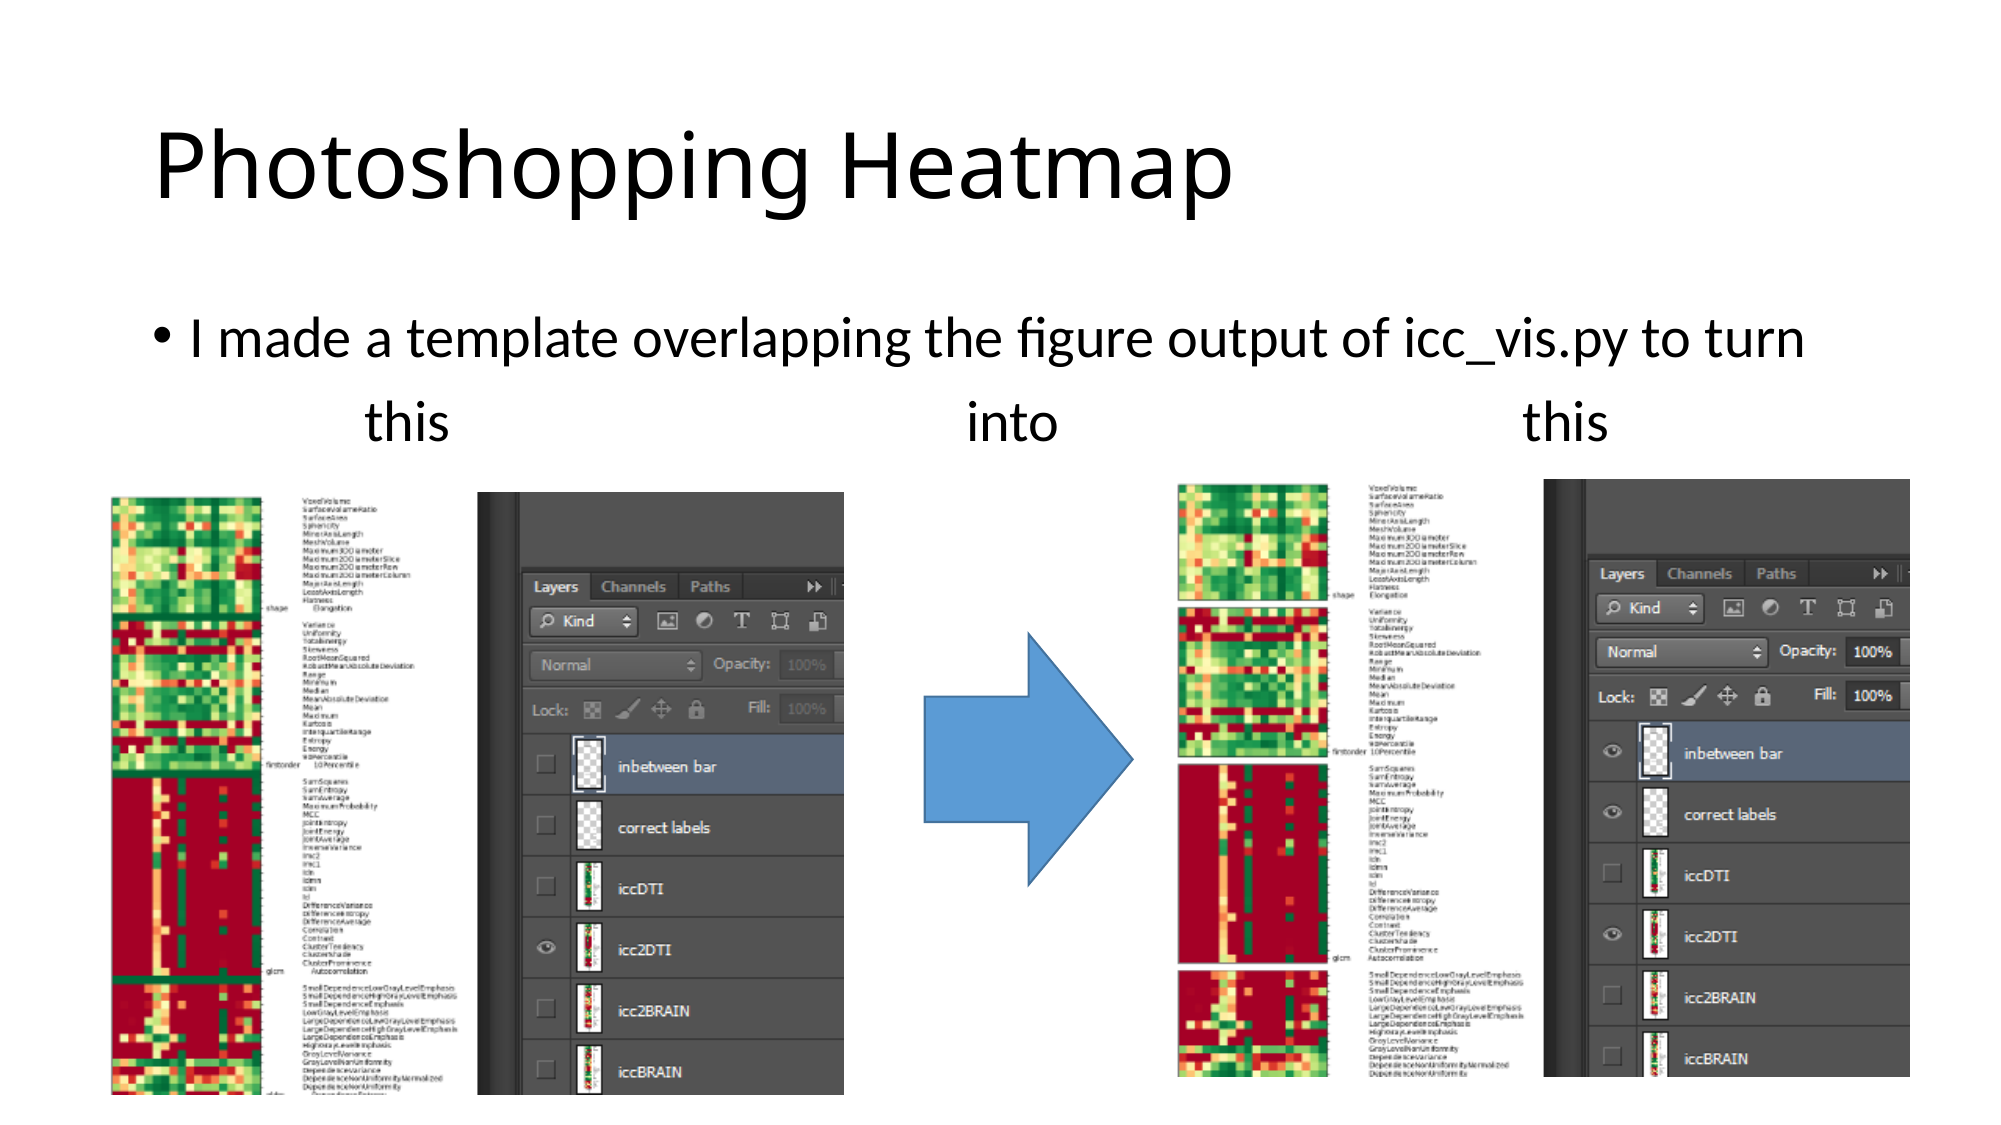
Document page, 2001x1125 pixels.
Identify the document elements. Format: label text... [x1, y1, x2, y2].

text_box [923, 631, 1135, 888]
list I made a template overlapping the figure output of icc_vis.py to turn this into this [137, 299, 1875, 1014]
title Photoshopping Heatmap [137, 59, 1863, 278]
picture [102, 492, 844, 1095]
picture [1167, 479, 1910, 1077]
